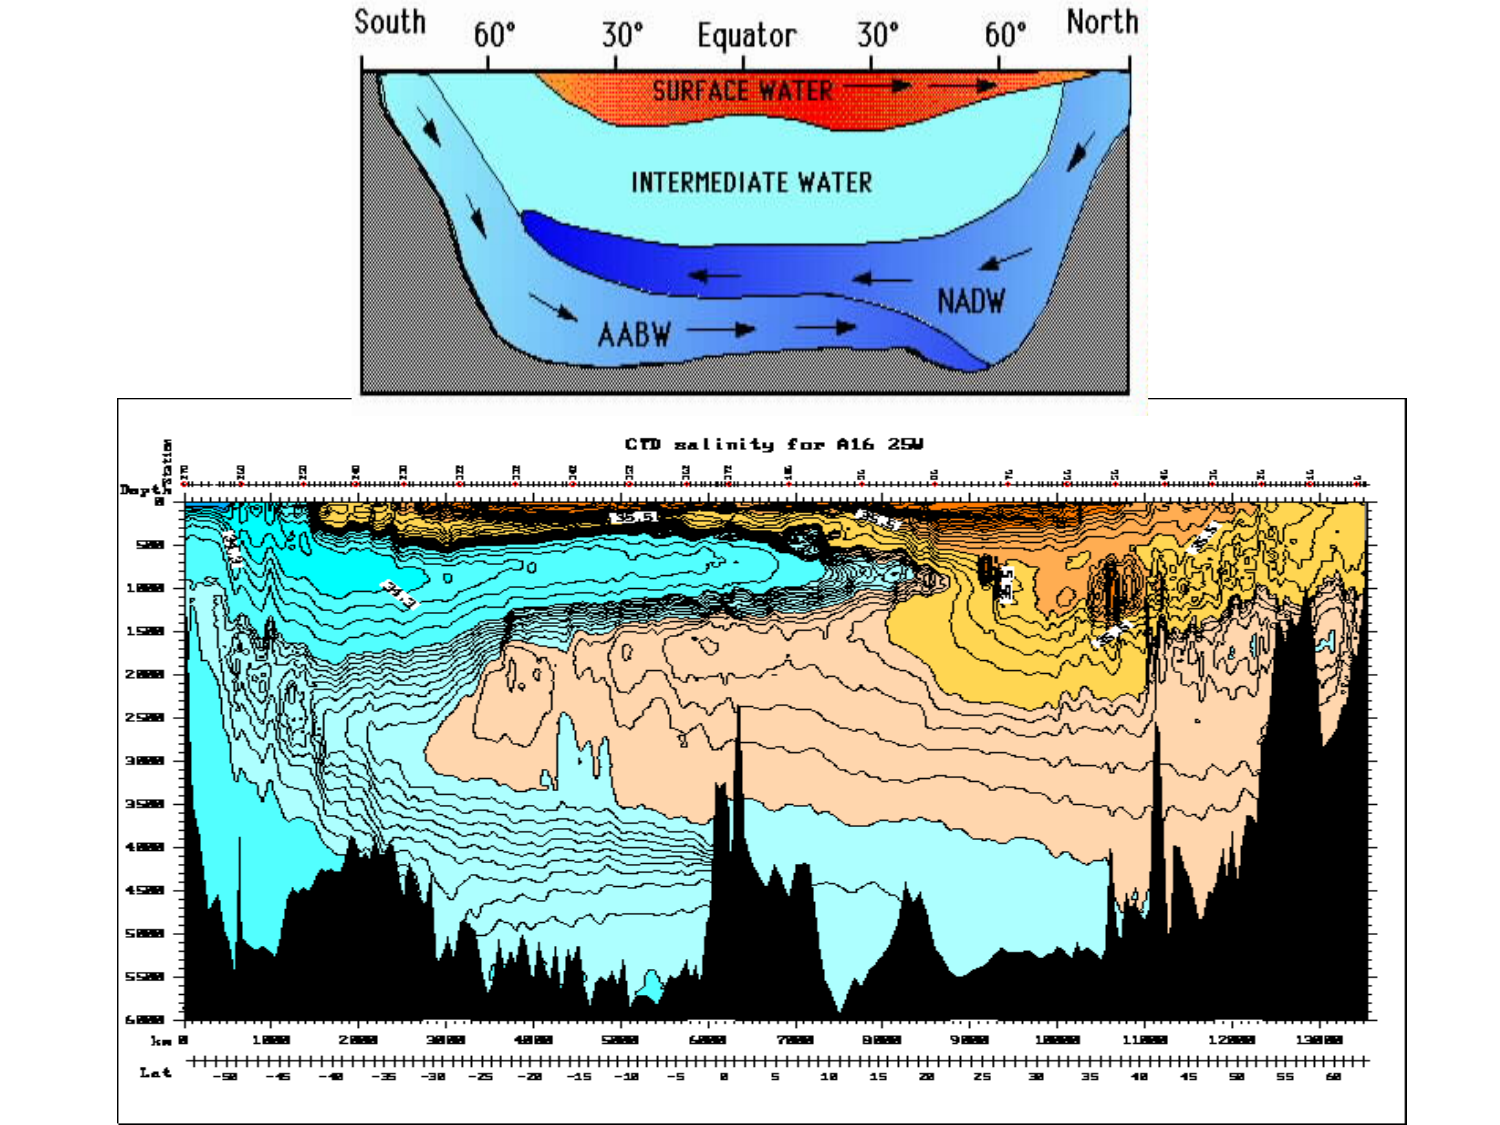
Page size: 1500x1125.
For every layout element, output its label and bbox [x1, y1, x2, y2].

picture [116, 0, 1407, 1125]
